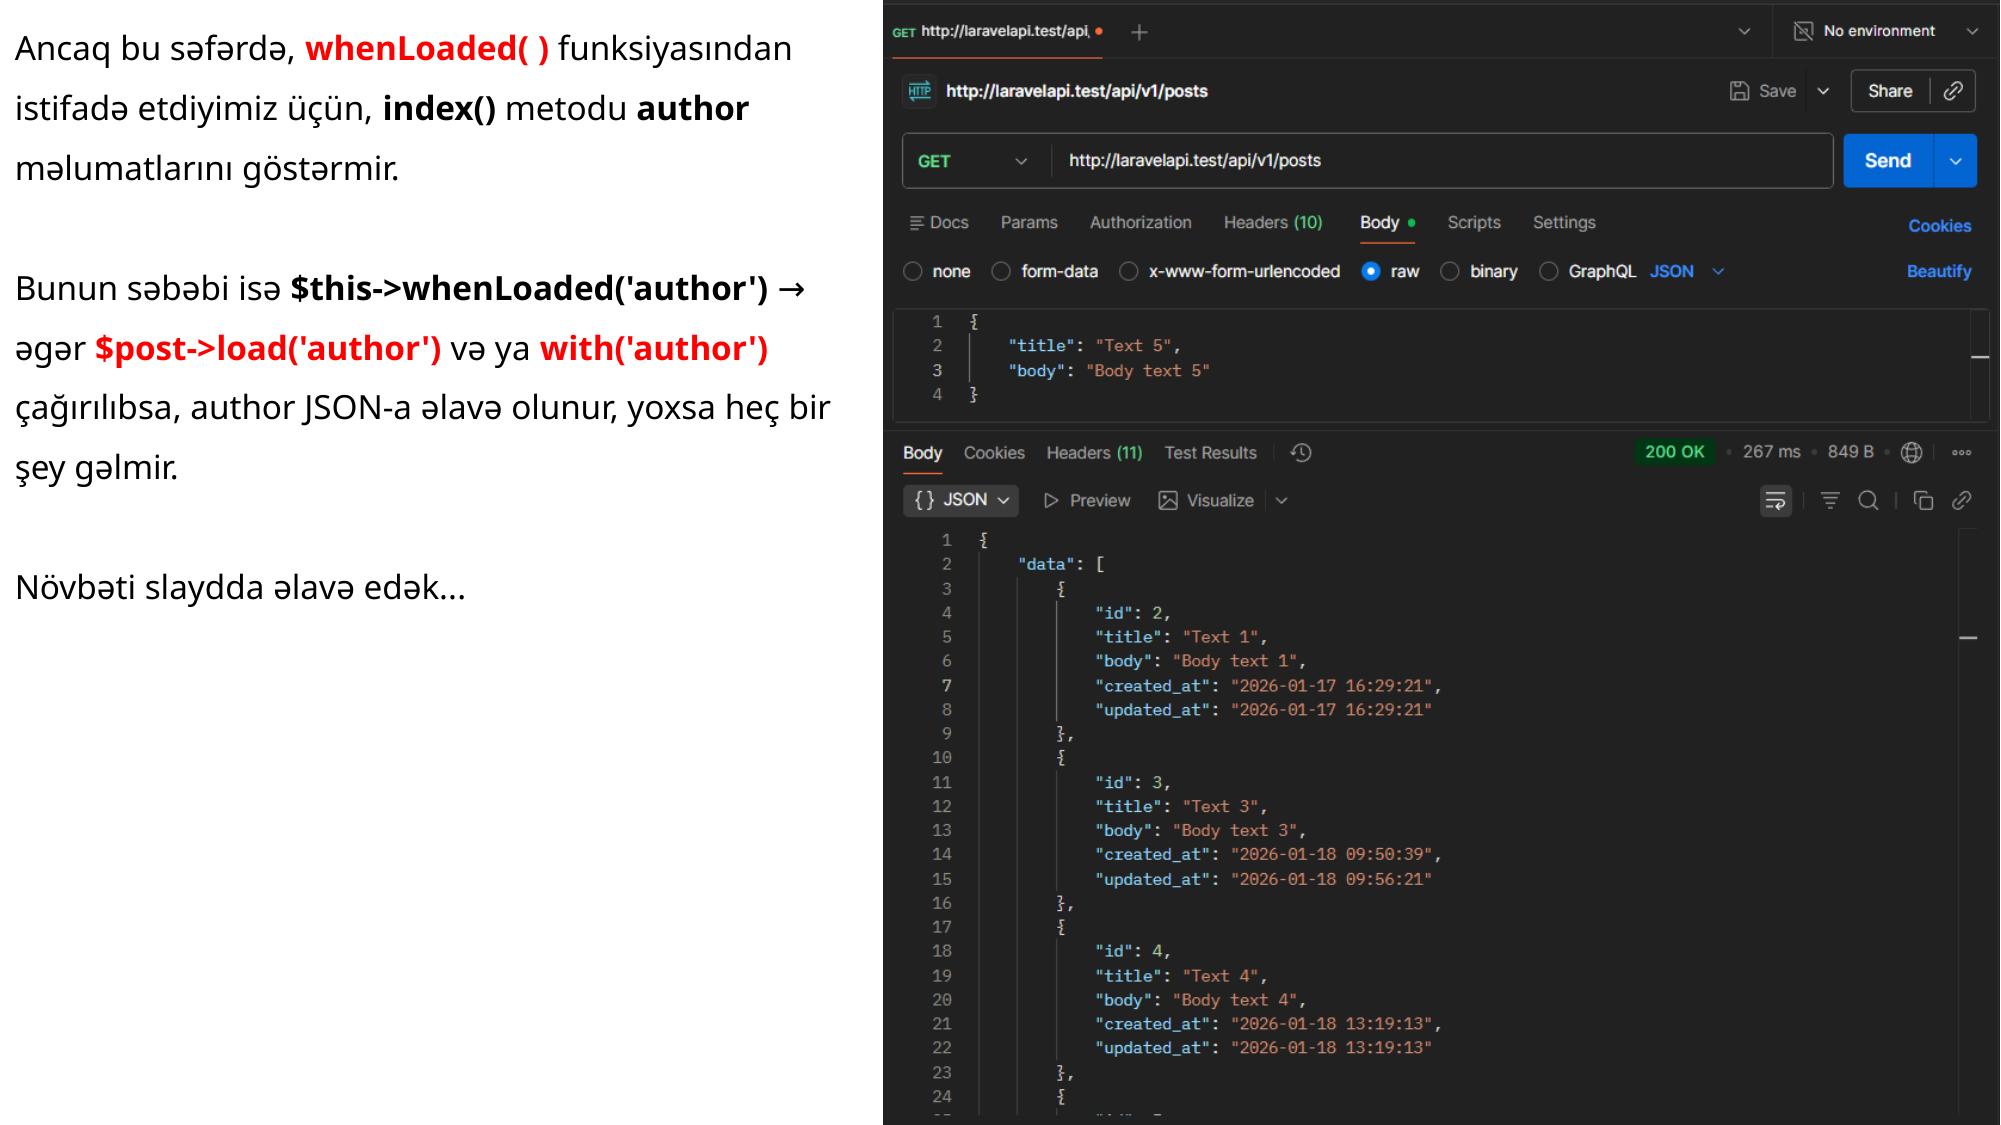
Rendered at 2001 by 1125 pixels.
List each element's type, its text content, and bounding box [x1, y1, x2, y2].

picture [882, 0, 2000, 1125]
text_box Ancaq bu səfərdə, whenLoaded( ) funksiyasından istifadə etdiyimiz üçün, index() metodu author məlumatlarını göstərmir. Bunun səbəbi isə $this->whenLoaded('author') → əgər $post->load('author') və ya with('author') çağırılıbsa, author JSON-a əlavə olunur, yoxsa heç bir şey gəlmir. Növbəti slaydda əlavə edək... [0, 0, 882, 614]
